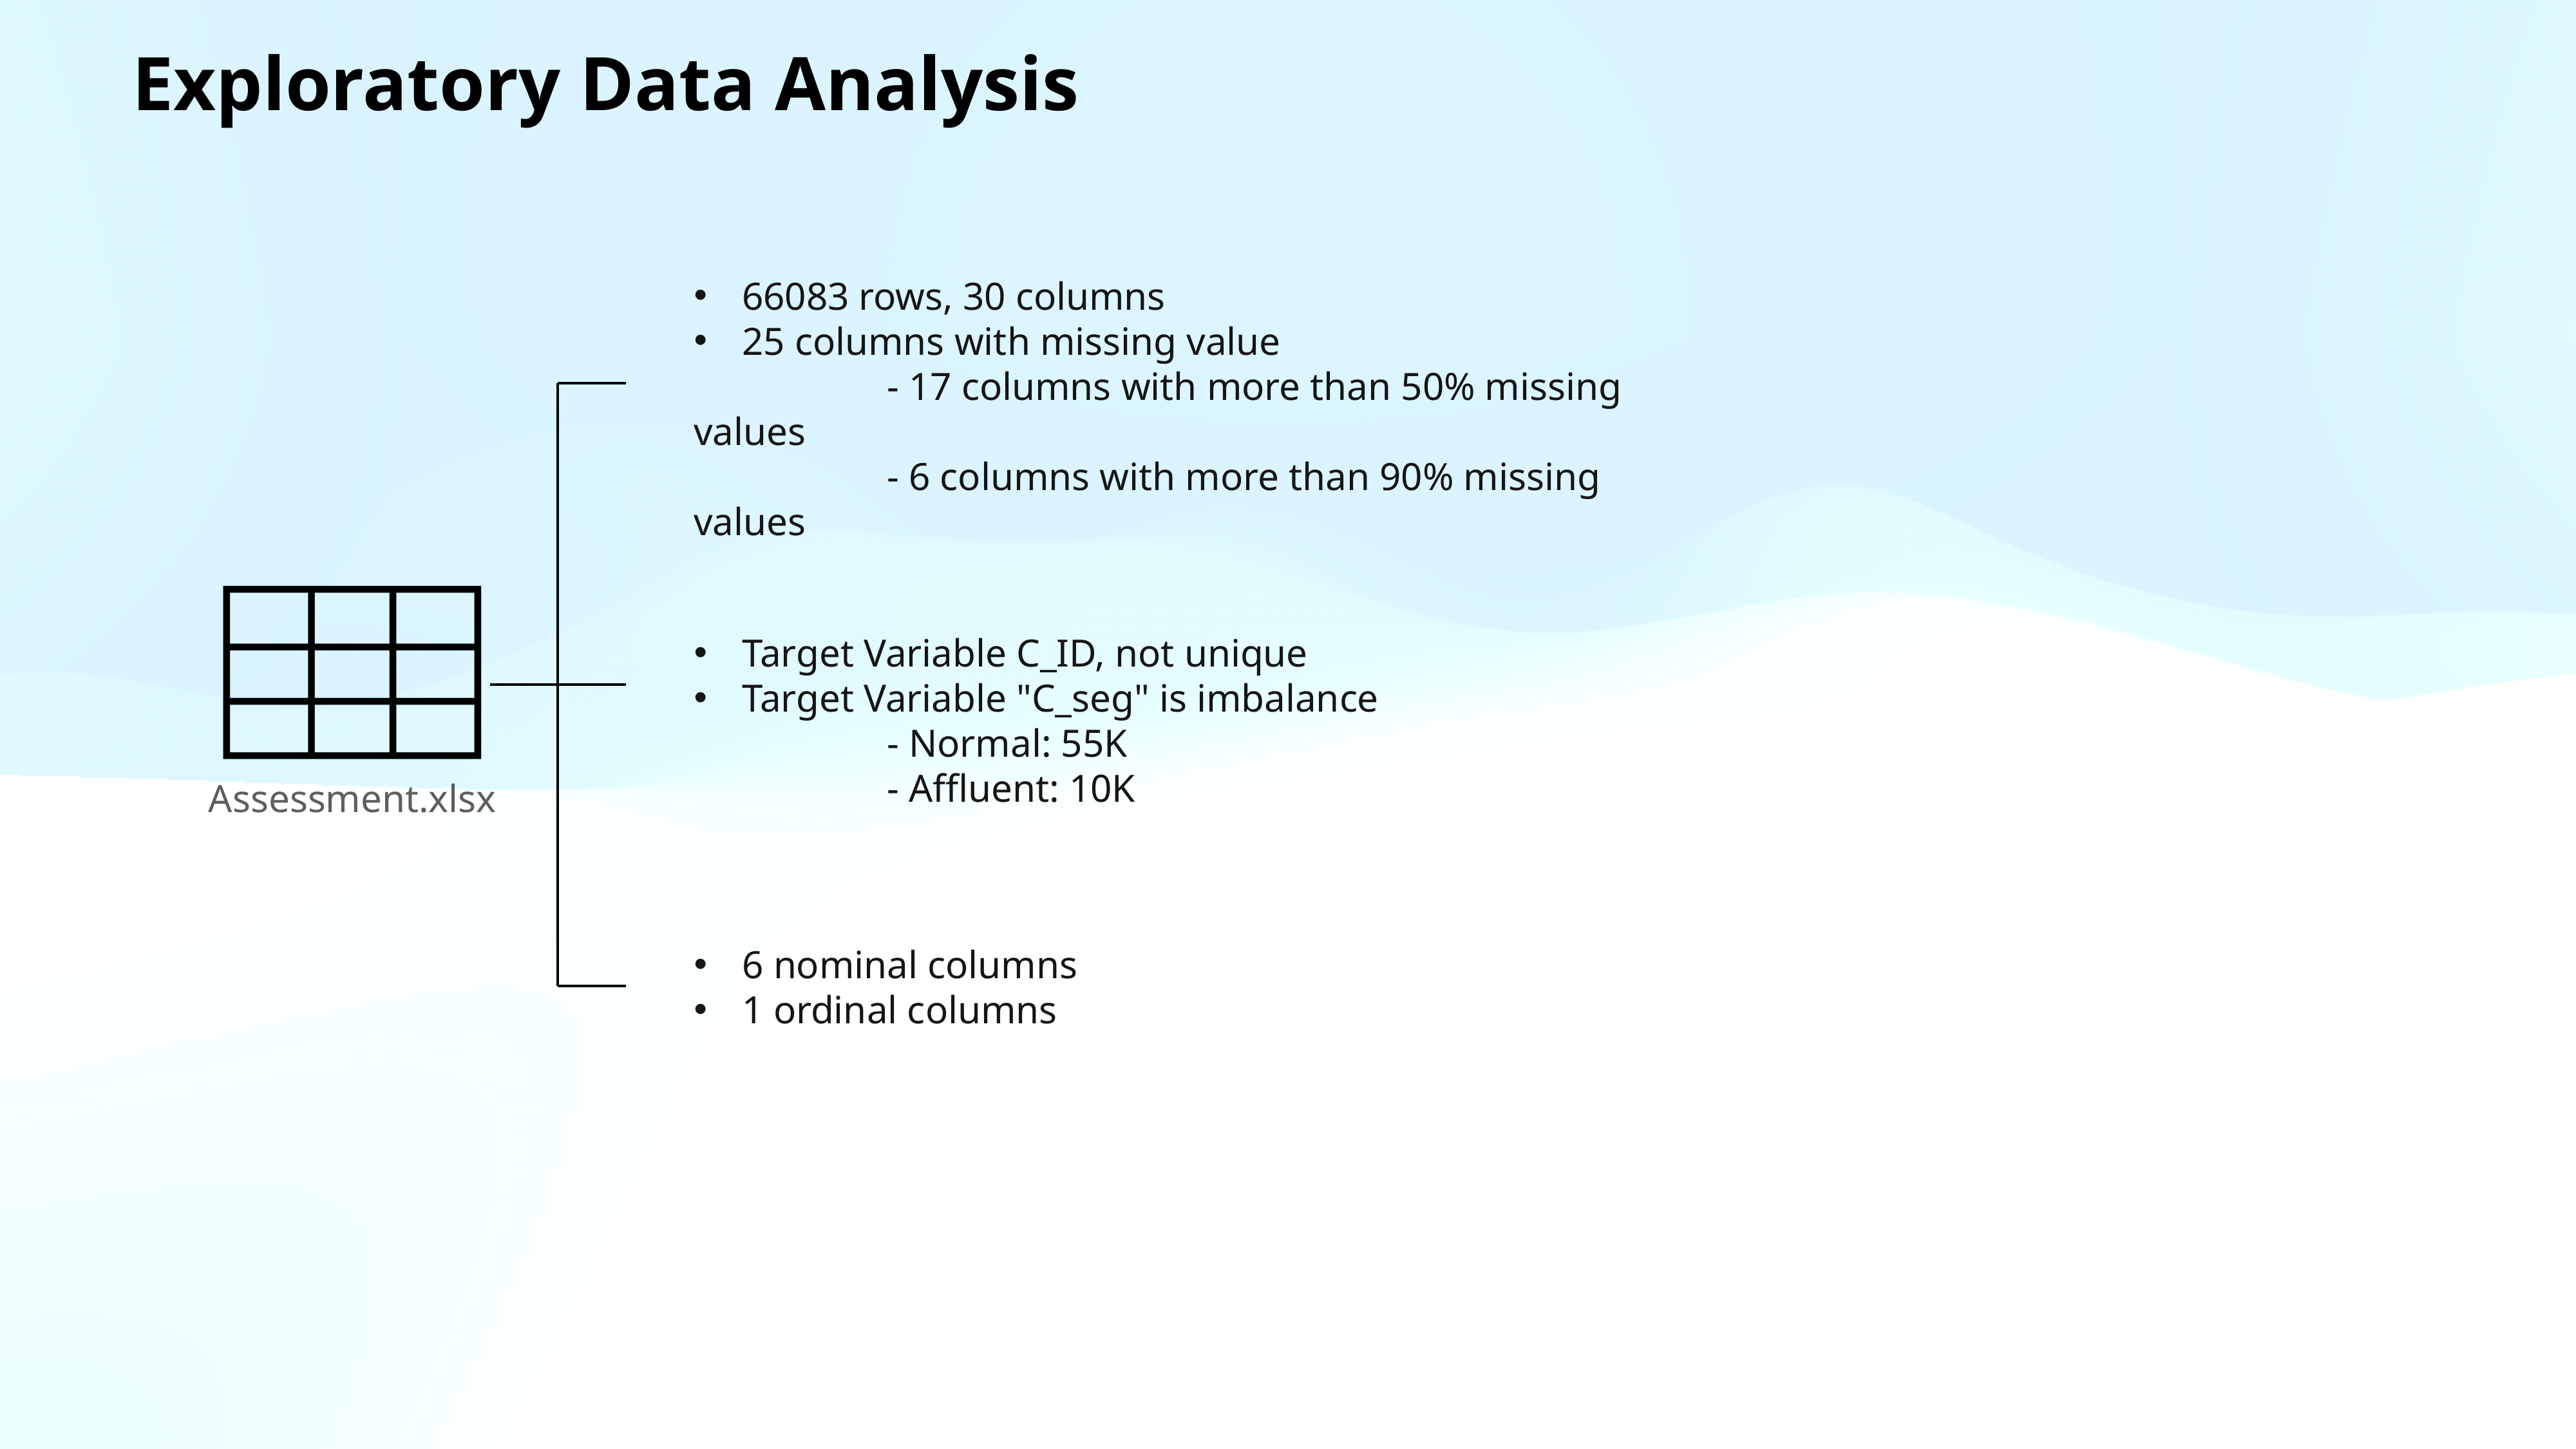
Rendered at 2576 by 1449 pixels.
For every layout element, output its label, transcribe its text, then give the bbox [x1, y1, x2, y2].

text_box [178, 511, 527, 837]
list Exploratory Data Analysis [127, 32, 2449, 131]
text_box 66083 rows, 30 columns 25 columns with missing value - 17 columns with more than 50% missing values - 6 columns with more than 90% missing values [688, 267, 1727, 548]
text_box Target Variable C_ID, not unique Target Variable "C_seg" is imbalance - Normal: 55K - Affluent: 10K [688, 624, 1548, 815]
text_box 6 nominal columns 1 ordinal columns [688, 936, 1548, 1037]
picture [0, 0, 2576, 1449]
